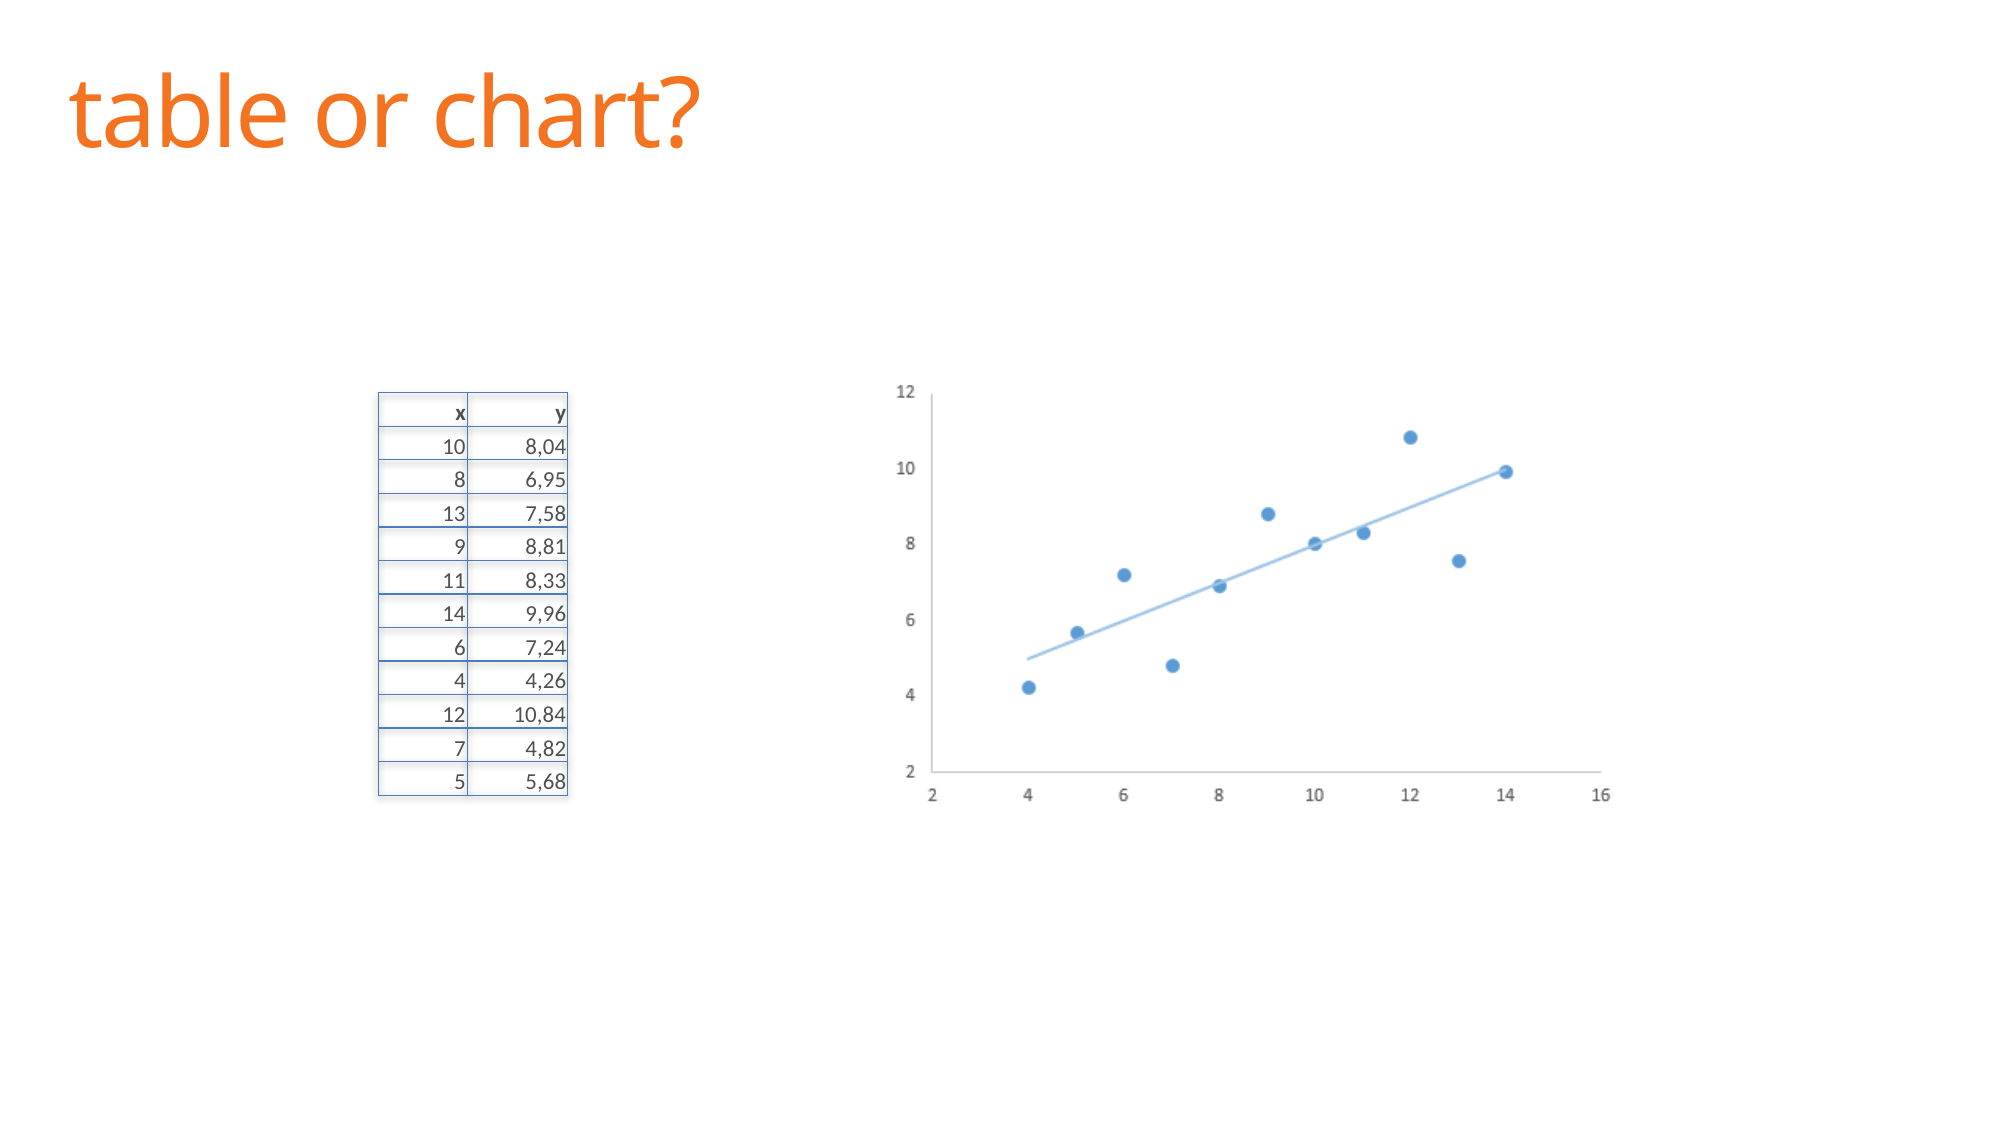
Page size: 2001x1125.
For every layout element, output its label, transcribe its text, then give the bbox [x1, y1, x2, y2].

table_cell 8,04 [468, 427, 567, 459]
table_cell 4,82 [468, 729, 567, 761]
table_cell 5 [379, 762, 467, 795]
table_cell 8,81 [468, 528, 567, 560]
table_cell 4,26 [468, 662, 567, 694]
table_cell 5,68 [468, 762, 567, 795]
table_cell 10 [379, 427, 467, 459]
table_cell 4 [379, 662, 467, 694]
table_cell 7,58 [468, 494, 567, 526]
table_cell 9 [379, 528, 467, 560]
table_cell 11 [379, 561, 467, 593]
table_cell 7,24 [468, 628, 567, 660]
table_cell 7 [379, 729, 467, 761]
table_header y [468, 393, 567, 426]
table_cell 6,95 [468, 460, 567, 493]
table_cell 14 [379, 595, 467, 627]
table_header x [379, 393, 467, 426]
picture [885, 373, 1629, 818]
table_cell 8,33 [468, 561, 567, 593]
table_cell 10,84 [468, 695, 567, 727]
table_cell 8 [379, 460, 467, 493]
table_cell 6 [379, 628, 467, 660]
table_cell 12 [379, 695, 467, 727]
table_cell 13 [379, 494, 467, 526]
table_cell 9,96 [468, 595, 567, 627]
title table or chart? [44, 47, 1957, 196]
